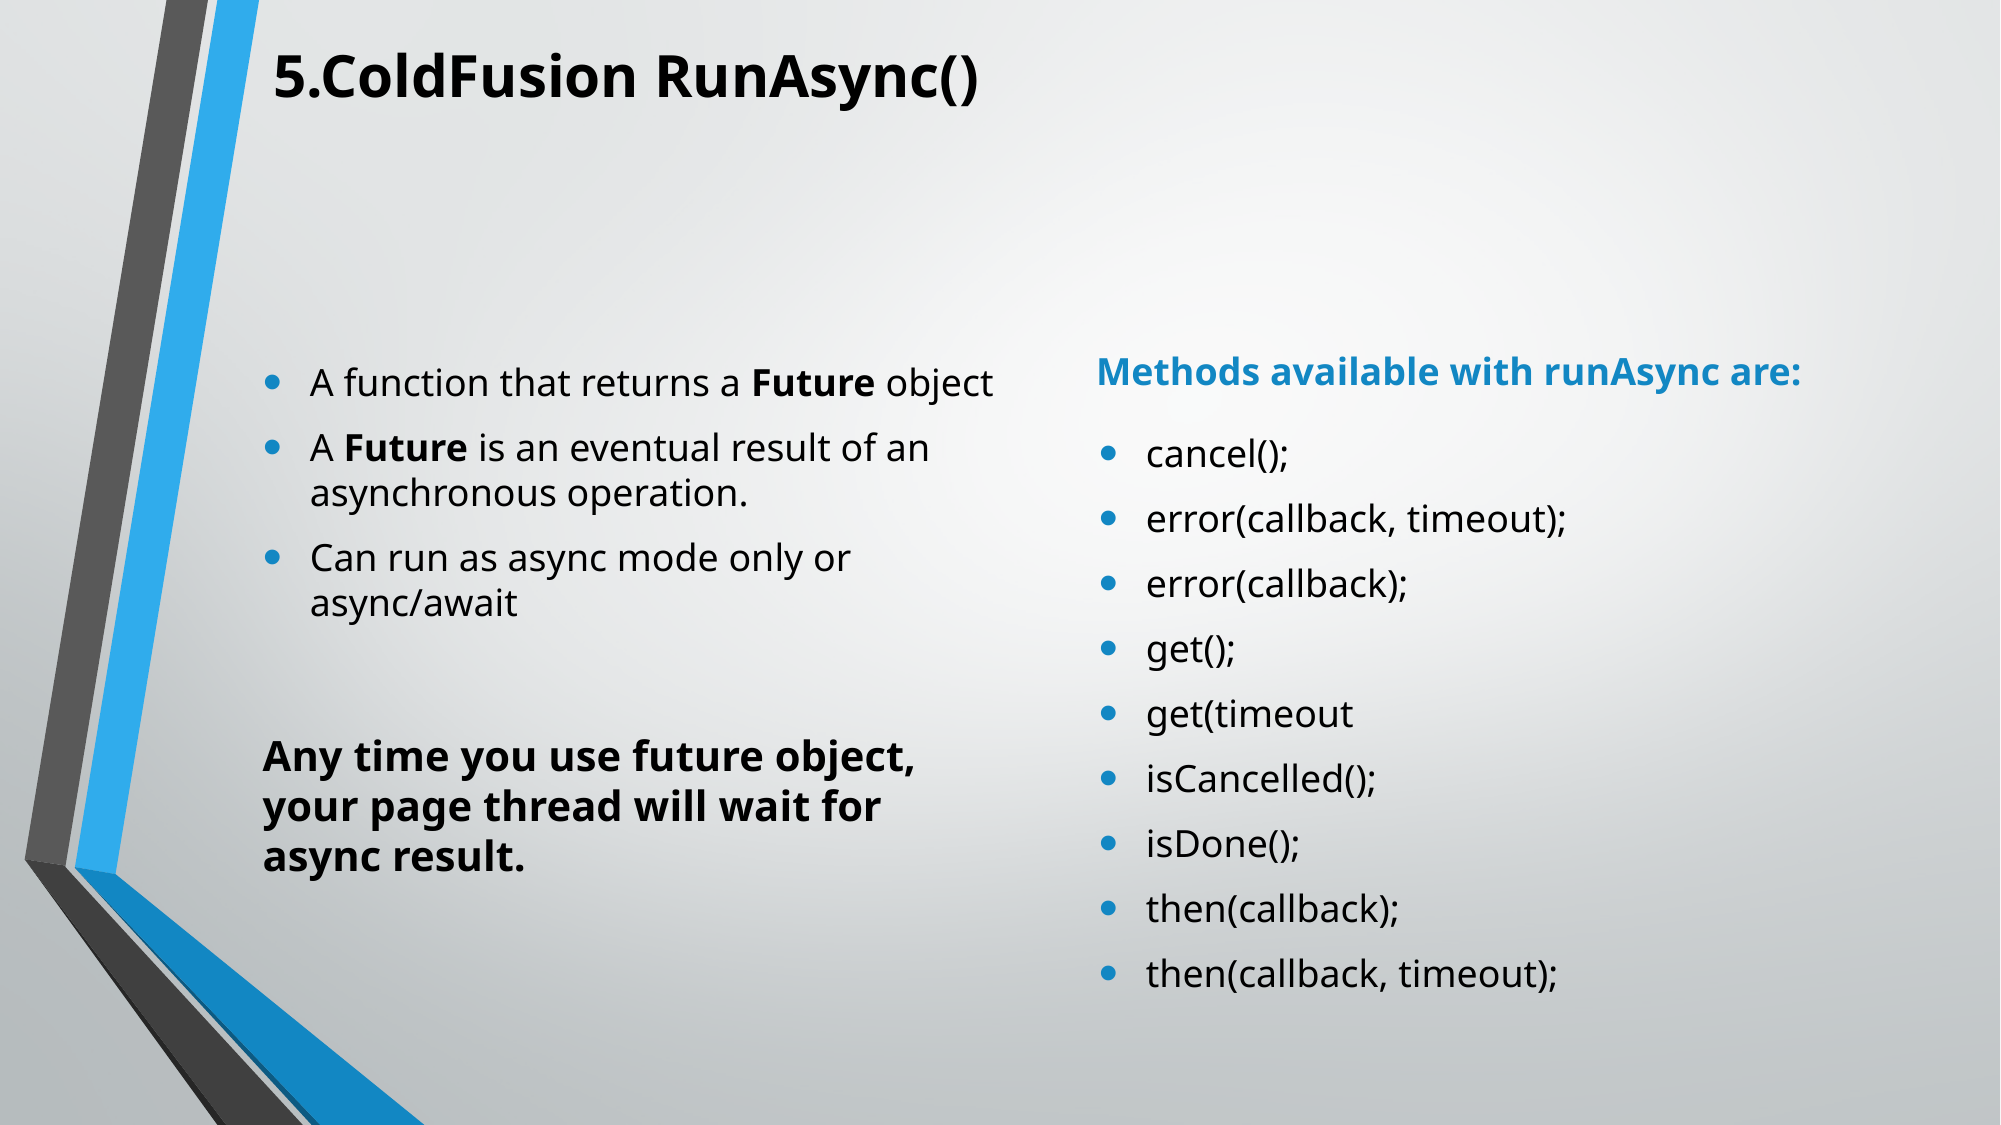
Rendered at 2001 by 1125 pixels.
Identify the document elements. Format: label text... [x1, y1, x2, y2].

list cancel(); error(callback, timeout); error(callback); get(); get(timeout isCancelled(); isDone(); then(callback); then(callback, timeout); [1083, 401, 1887, 1093]
list A function that returns a Future object A Future is an eventual result of an asynchronous operation. Can run as async mode only or async/await [247, 340, 1051, 643]
text_box Any time you use future object, your page thread will wait for async result. [247, 722, 1016, 887]
text_box 5.ColdFusion RunAsync() [258, 22, 1902, 127]
text_box Methods available with runAsync are: [1081, 340, 1887, 401]
